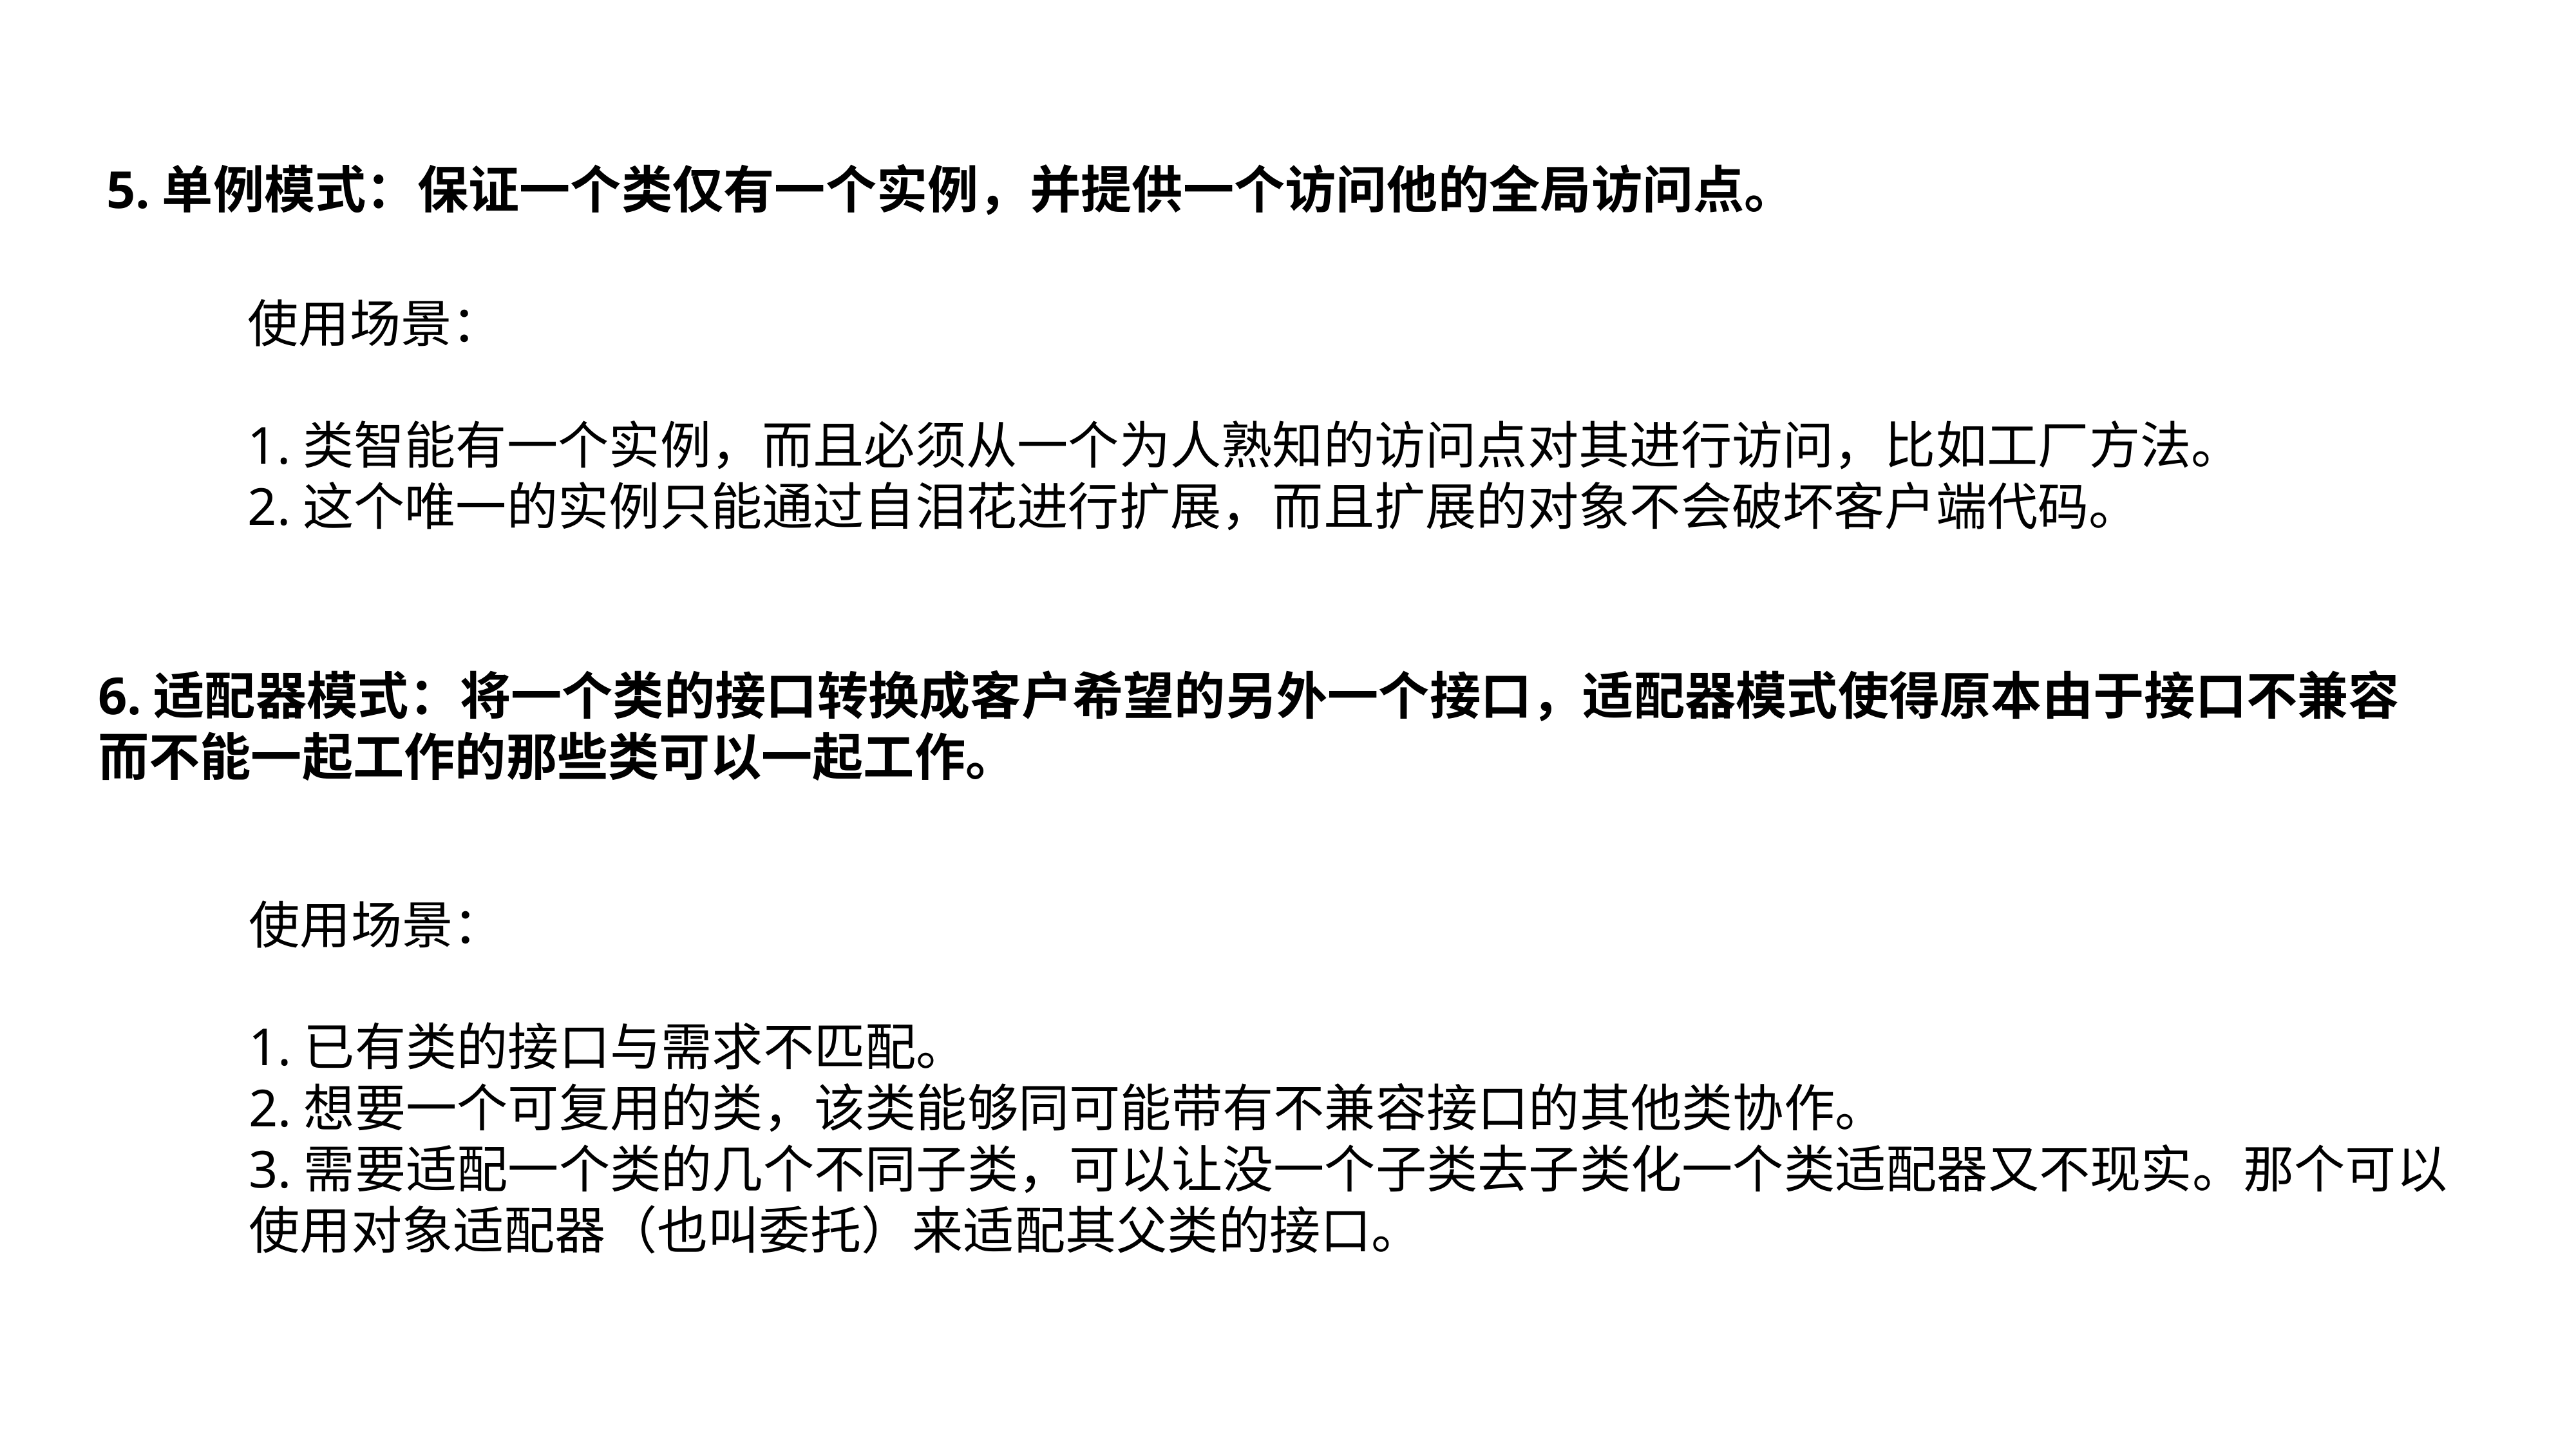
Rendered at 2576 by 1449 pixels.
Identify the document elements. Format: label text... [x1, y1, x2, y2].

text_box 5.单例模式：保证一个类仅有一个实例，并提供一个访问他的全局访问点。 [100, 151, 1801, 224]
text_box 使用场景： 1.类智能有一个实例，而且必须从一个为人熟知的访问点对其进行访问，比如工厂方法。 2.这个唯一的实例只能通过自泪花进行扩展，而且扩展的对象不会破坏客户端代码。 [242, 285, 2248, 541]
text_box 使用场景： 1.已有类的接口与需求不匹配。 2.想要一个可复用的类，该类能够同可能带有不兼容接口的其他类协作。 3.需要适配一个类的几个不同子类，可以让没一个子类去子类化一个类适配器又不现实。那个可以使用对象适配器（也叫委托）来适配其父类的接口。 [243, 887, 2454, 1265]
text_box 6.适配器模式：将一个类的接口转换成客户希望的另外一个接口，适配器模式使得原本由于接口不兼容而不能一起工作的那些类可以一起工作。 [92, 658, 2434, 791]
